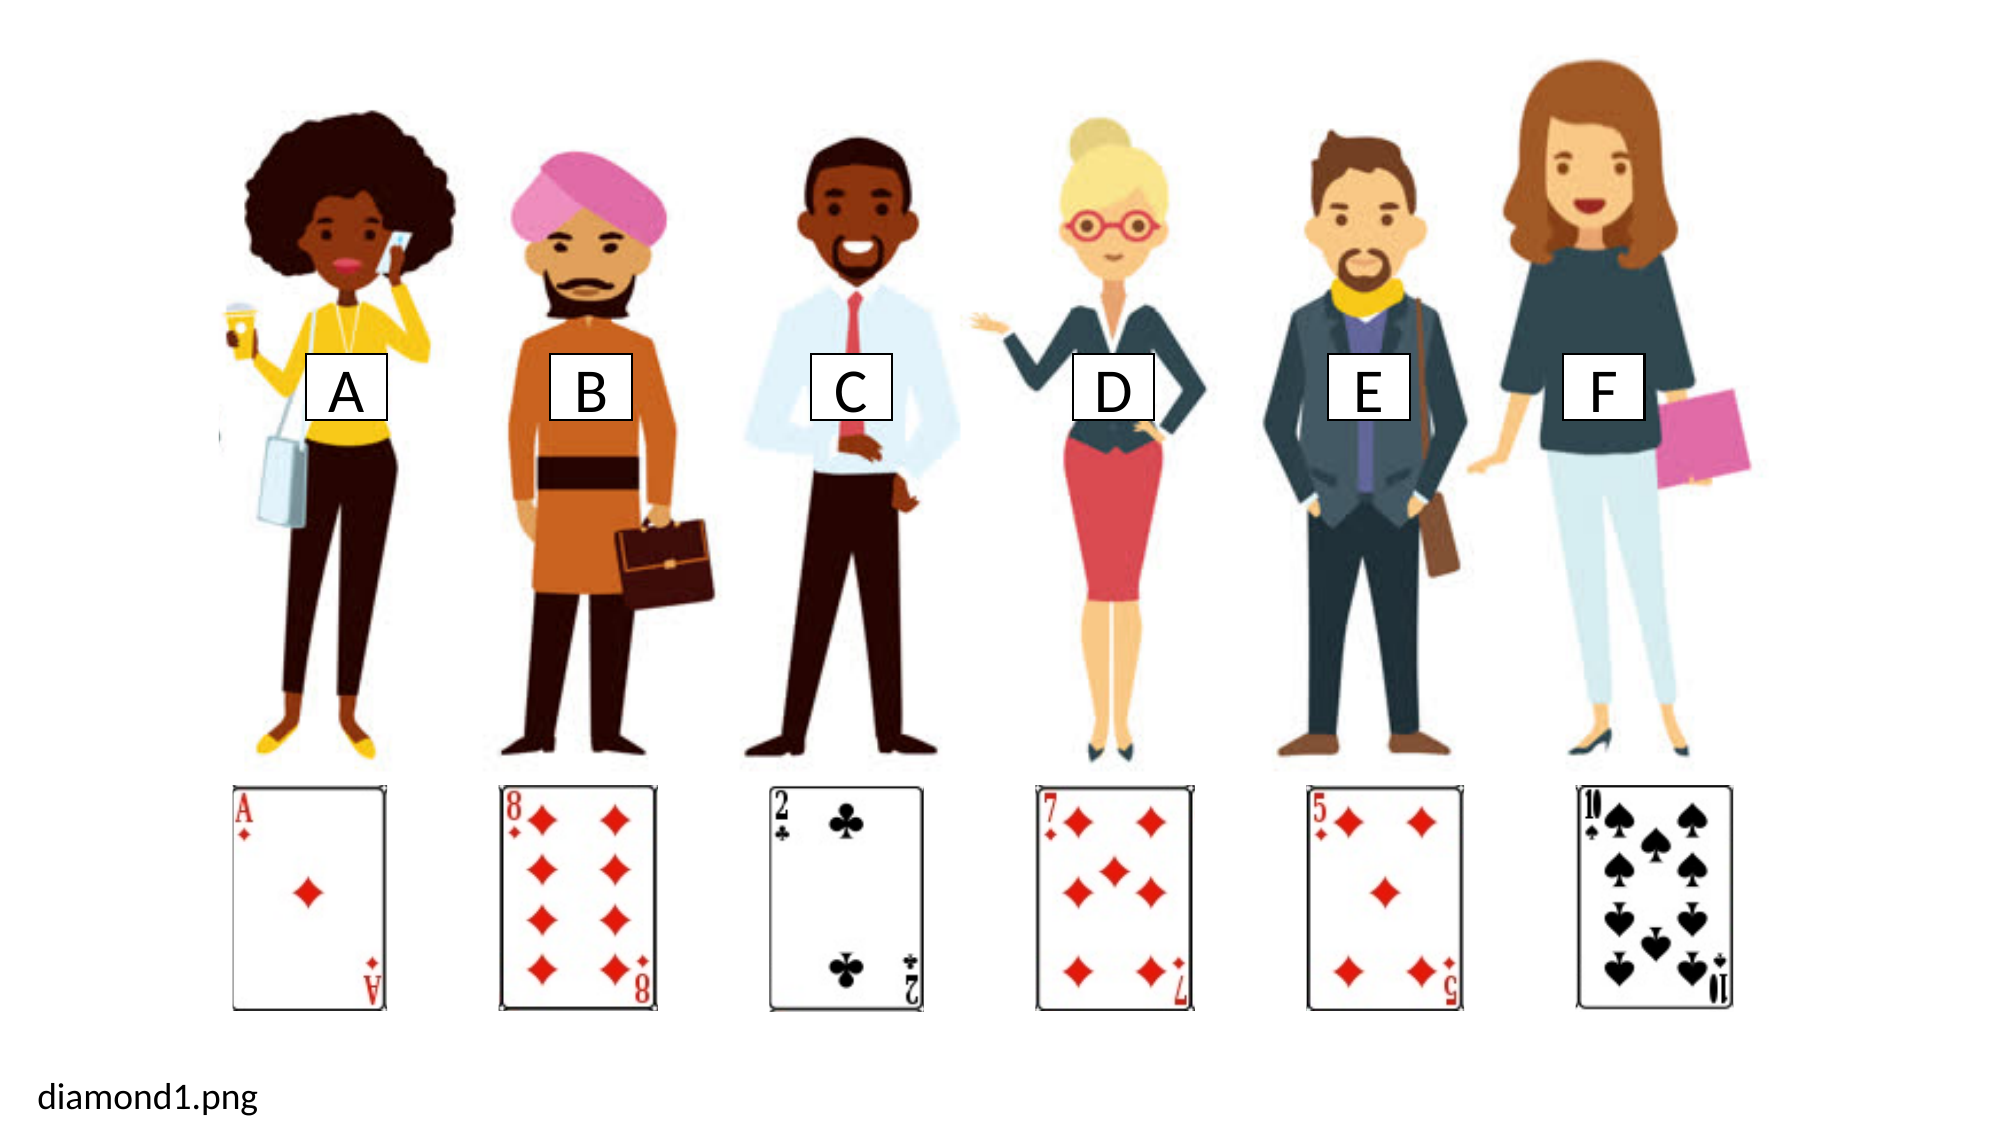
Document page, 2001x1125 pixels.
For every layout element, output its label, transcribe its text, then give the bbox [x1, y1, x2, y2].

picture [769, 785, 925, 1012]
text_box diamond1.png [22, 1064, 288, 1125]
picture [1575, 785, 1734, 1012]
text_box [218, 48, 1814, 804]
picture [232, 785, 388, 1011]
picture [1306, 785, 1465, 1011]
picture [498, 785, 658, 1011]
picture [1035, 785, 1195, 1011]
